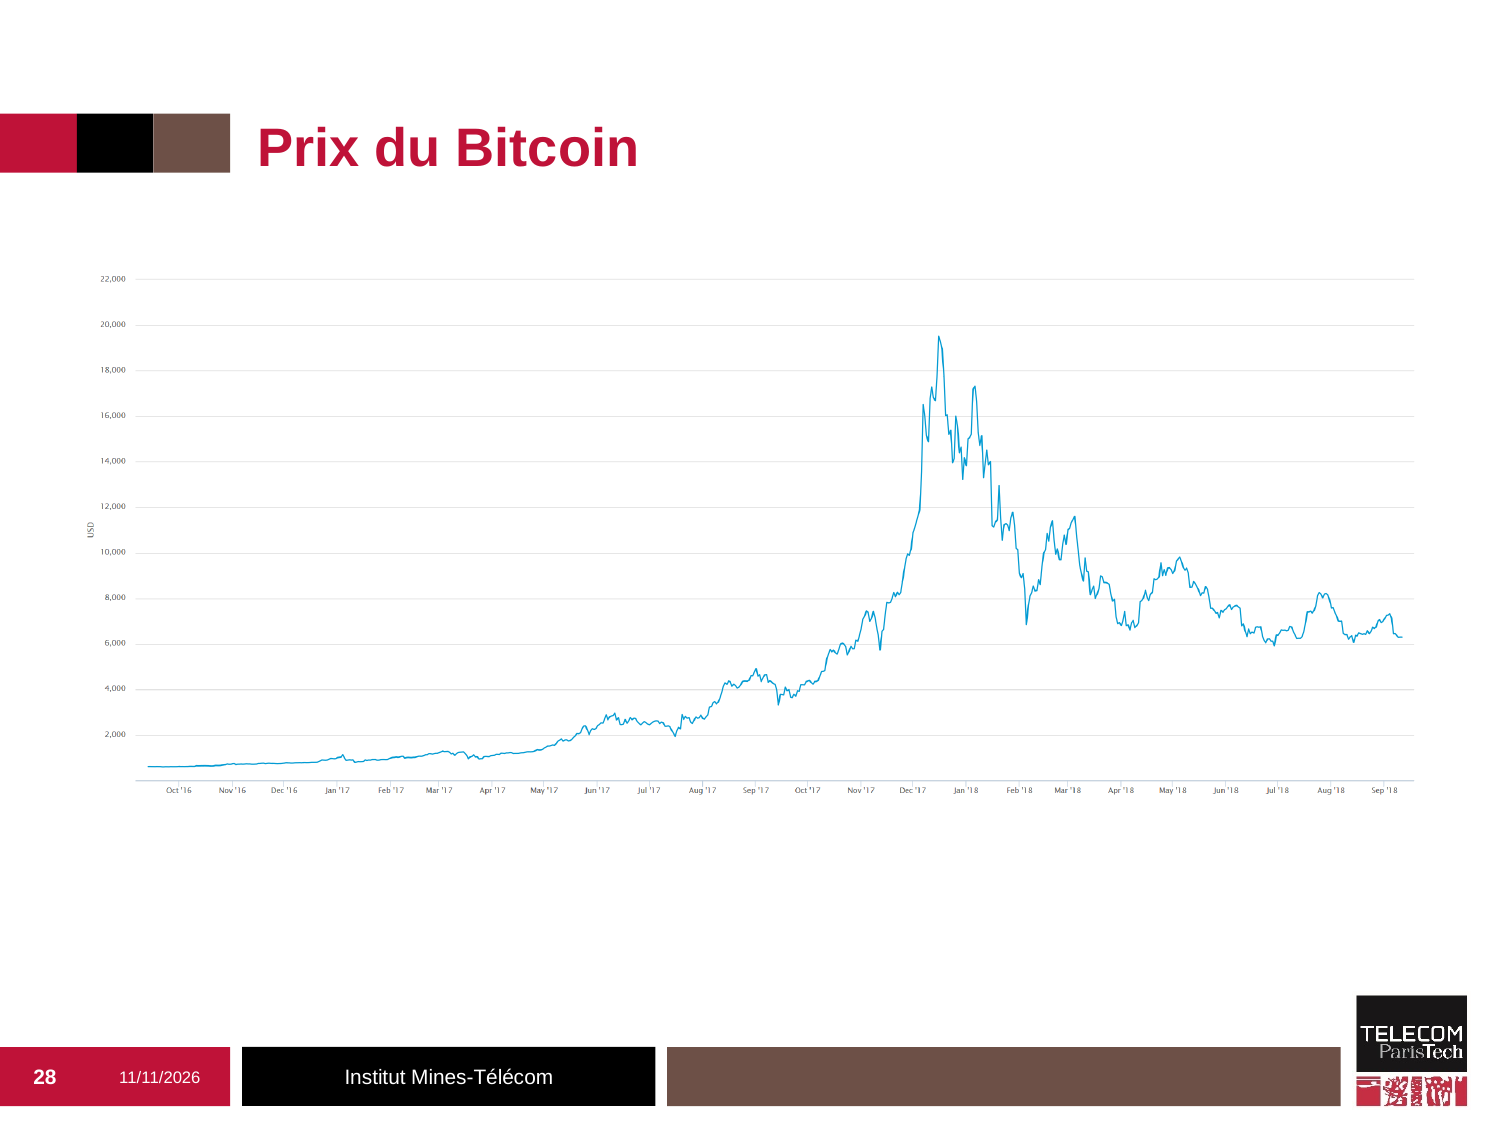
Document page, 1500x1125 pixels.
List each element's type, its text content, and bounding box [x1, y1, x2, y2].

title Prix du Bitcoin [242, 0, 1425, 185]
text_box 28 [1, 1046, 89, 1106]
picture [1352, 991, 1471, 1110]
picture [82, 255, 1415, 811]
text_box 27/09/2019 [89, 1046, 232, 1106]
text_box [667, 1046, 1341, 1106]
